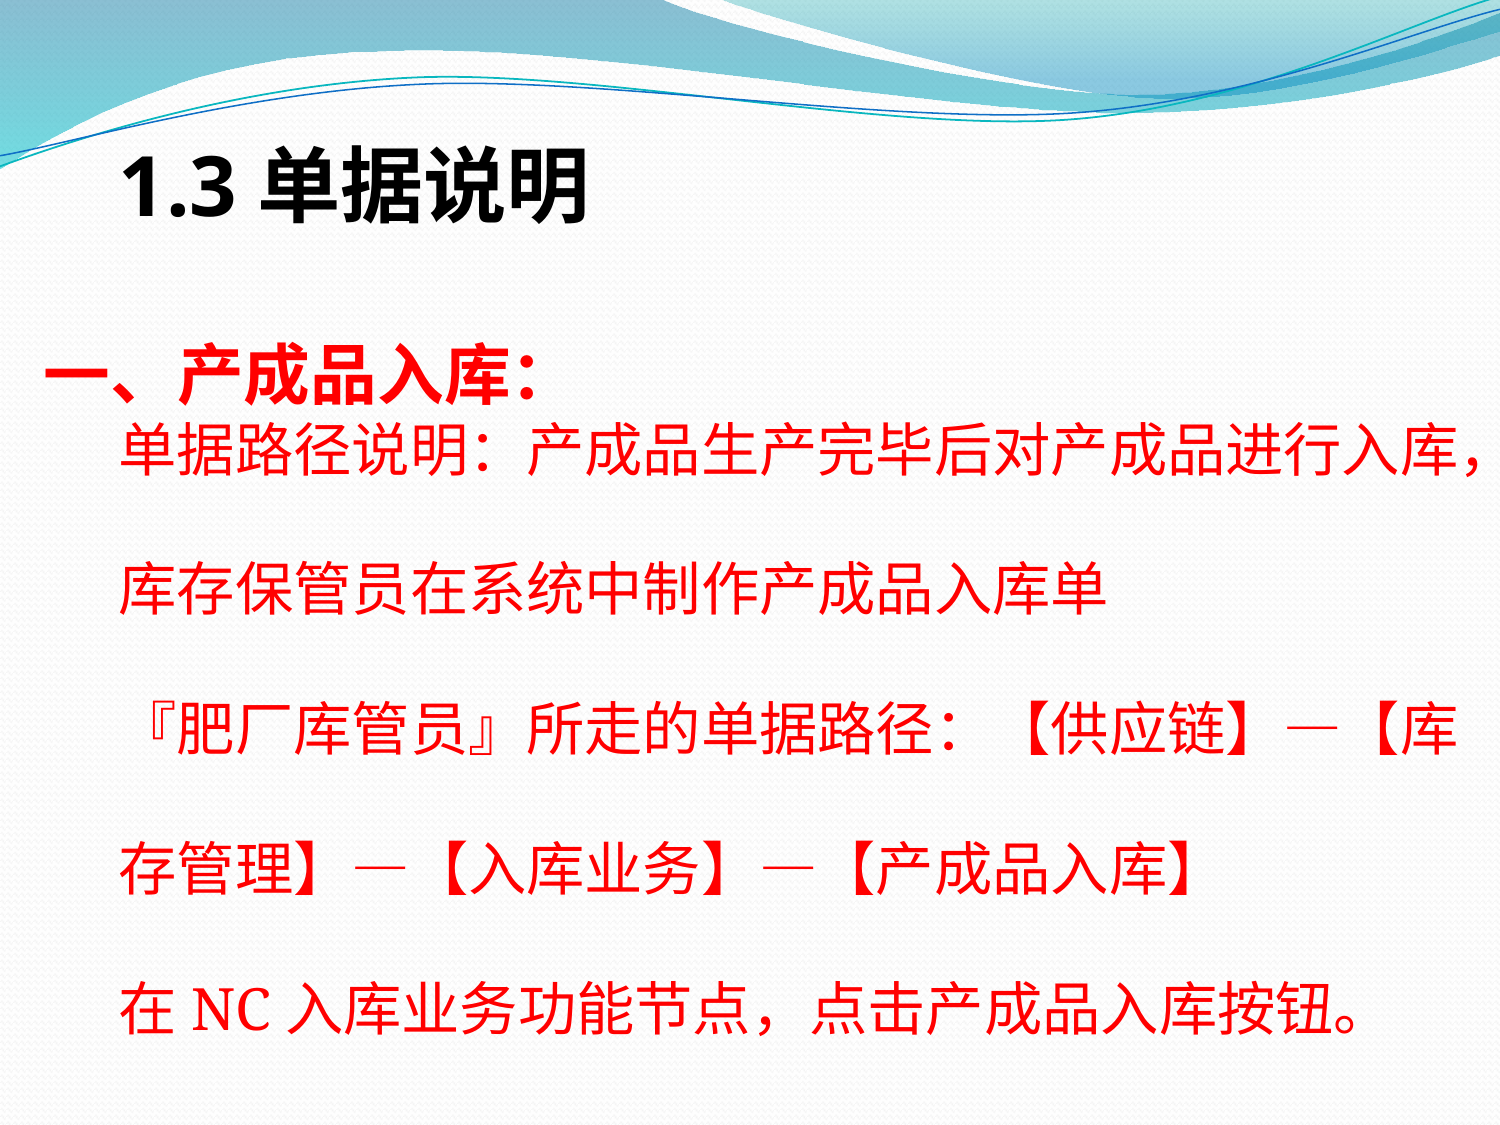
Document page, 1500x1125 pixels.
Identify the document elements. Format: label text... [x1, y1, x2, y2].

text_box 3单据说明 一、产成品入库： 单据路径说明：产成品生产完毕后对产成品进行入库， 库存保管员在系统中制作产成品入库单 『肥厂库管员』所走的单据路径：【供应链】—【库 存管理】—【入库业务】—【产成品入库】 在NC入库业务功能节点，点击产成品入库按钮。 [0, 5, 1500, 1125]
